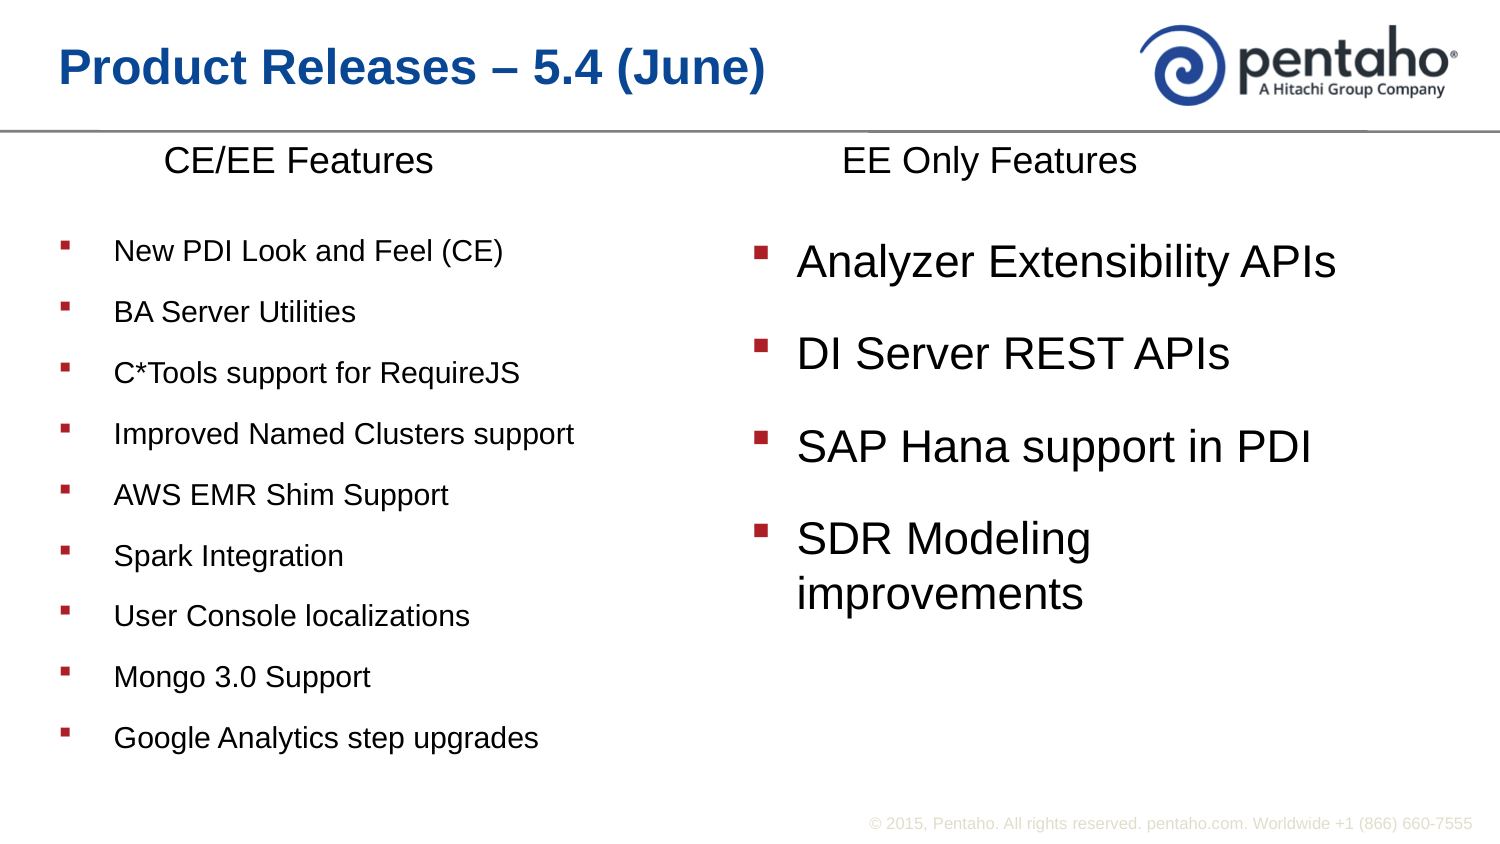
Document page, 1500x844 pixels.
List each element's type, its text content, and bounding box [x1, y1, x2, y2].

list New PDI Look and Feel (CE) BA Server Utilities C*Tools support for RequireJS Improved Named Clusters support AWS EMR Shim Support Spark Integration User Console localizations Mongo 3.0 Support Google Analytics step upgrades [43, 223, 703, 770]
text_box CE/EE Features [148, 128, 504, 189]
picture [1135, 17, 1463, 113]
text_box Analyzer Extensibility APIs DI Server REST APIs SAP Hana support in PDI SDR Modeling improvements [735, 223, 1381, 770]
title Product Releases – 5.4 (June) [43, 8, 1127, 129]
text_box EE Only Features [827, 128, 1182, 189]
